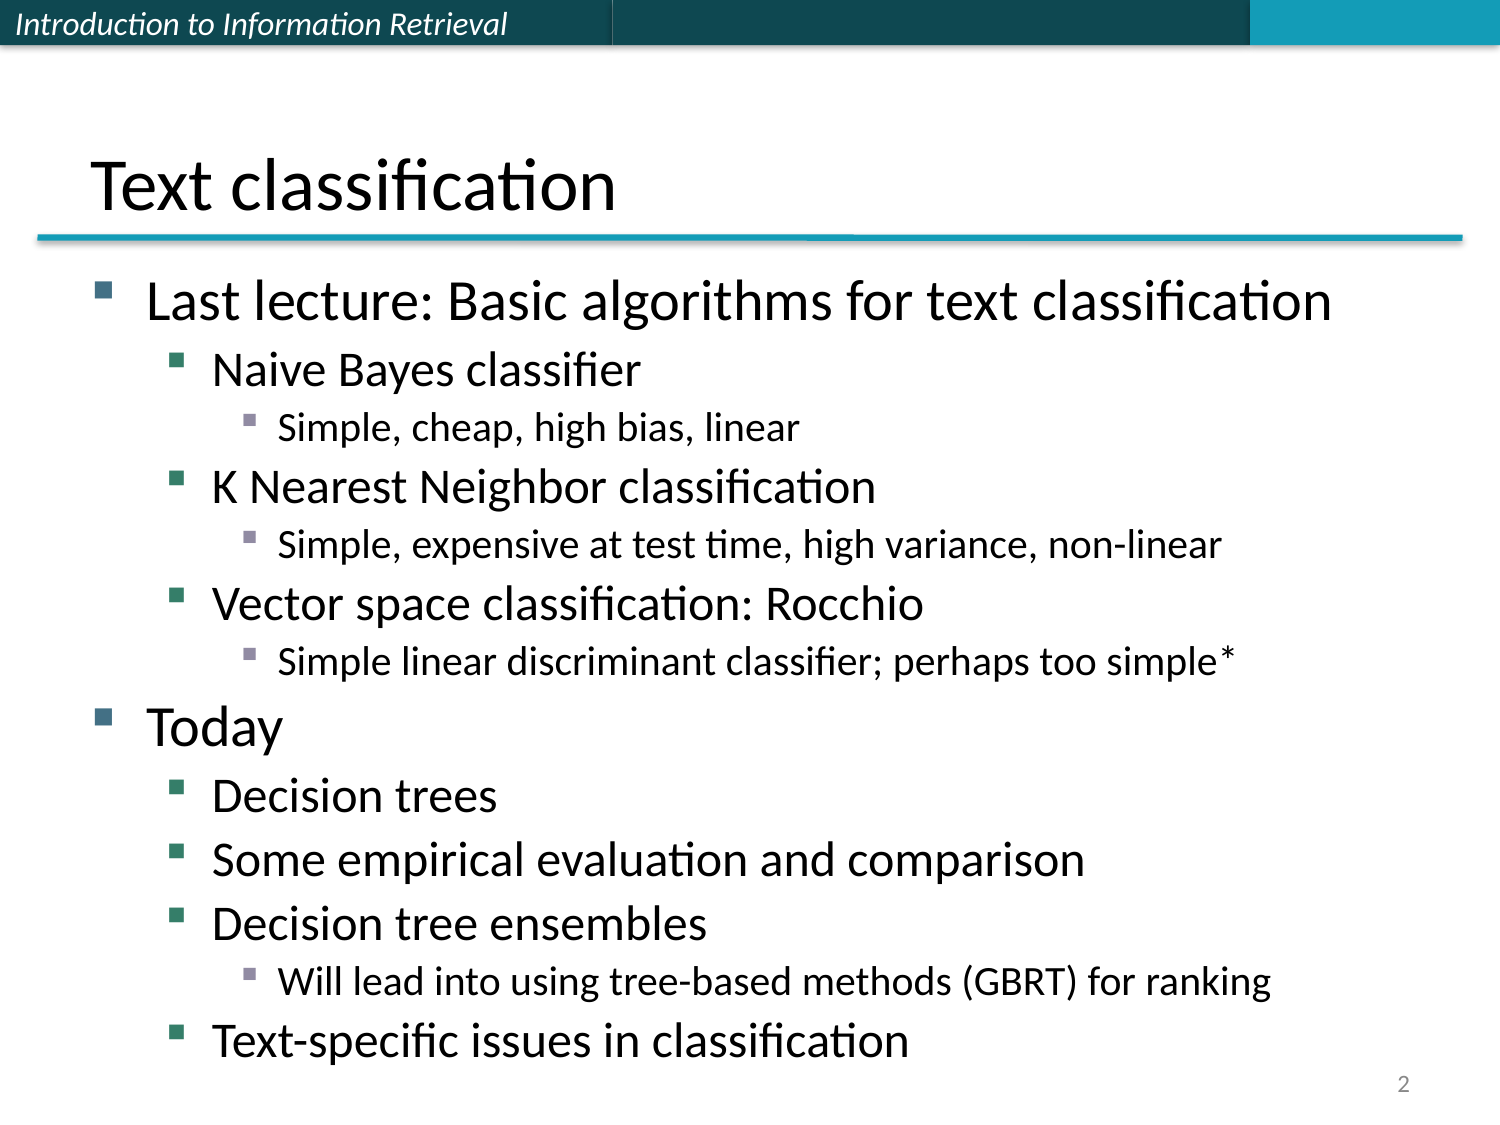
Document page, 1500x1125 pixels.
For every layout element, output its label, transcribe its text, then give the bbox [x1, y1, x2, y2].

title Text classification [75, 45, 1425, 233]
slide_number 2 [1074, 1063, 1425, 1103]
list Last lecture: Basic algorithms for text classification Naive Bayes classifier Simple, cheap, high bias, linear K Nearest Neighbor classification Simple, expensive at test time, high variance, non-linear Vector space classification: Rocchio Simple linear discriminant classifier; perhaps too simple* Today Decision trees Some empirical evaluation and comparison Decision tree ensembles Will lead into using tree-based methods (GBRT) for ranking Text-specific issues in classification [75, 262, 1425, 1063]
